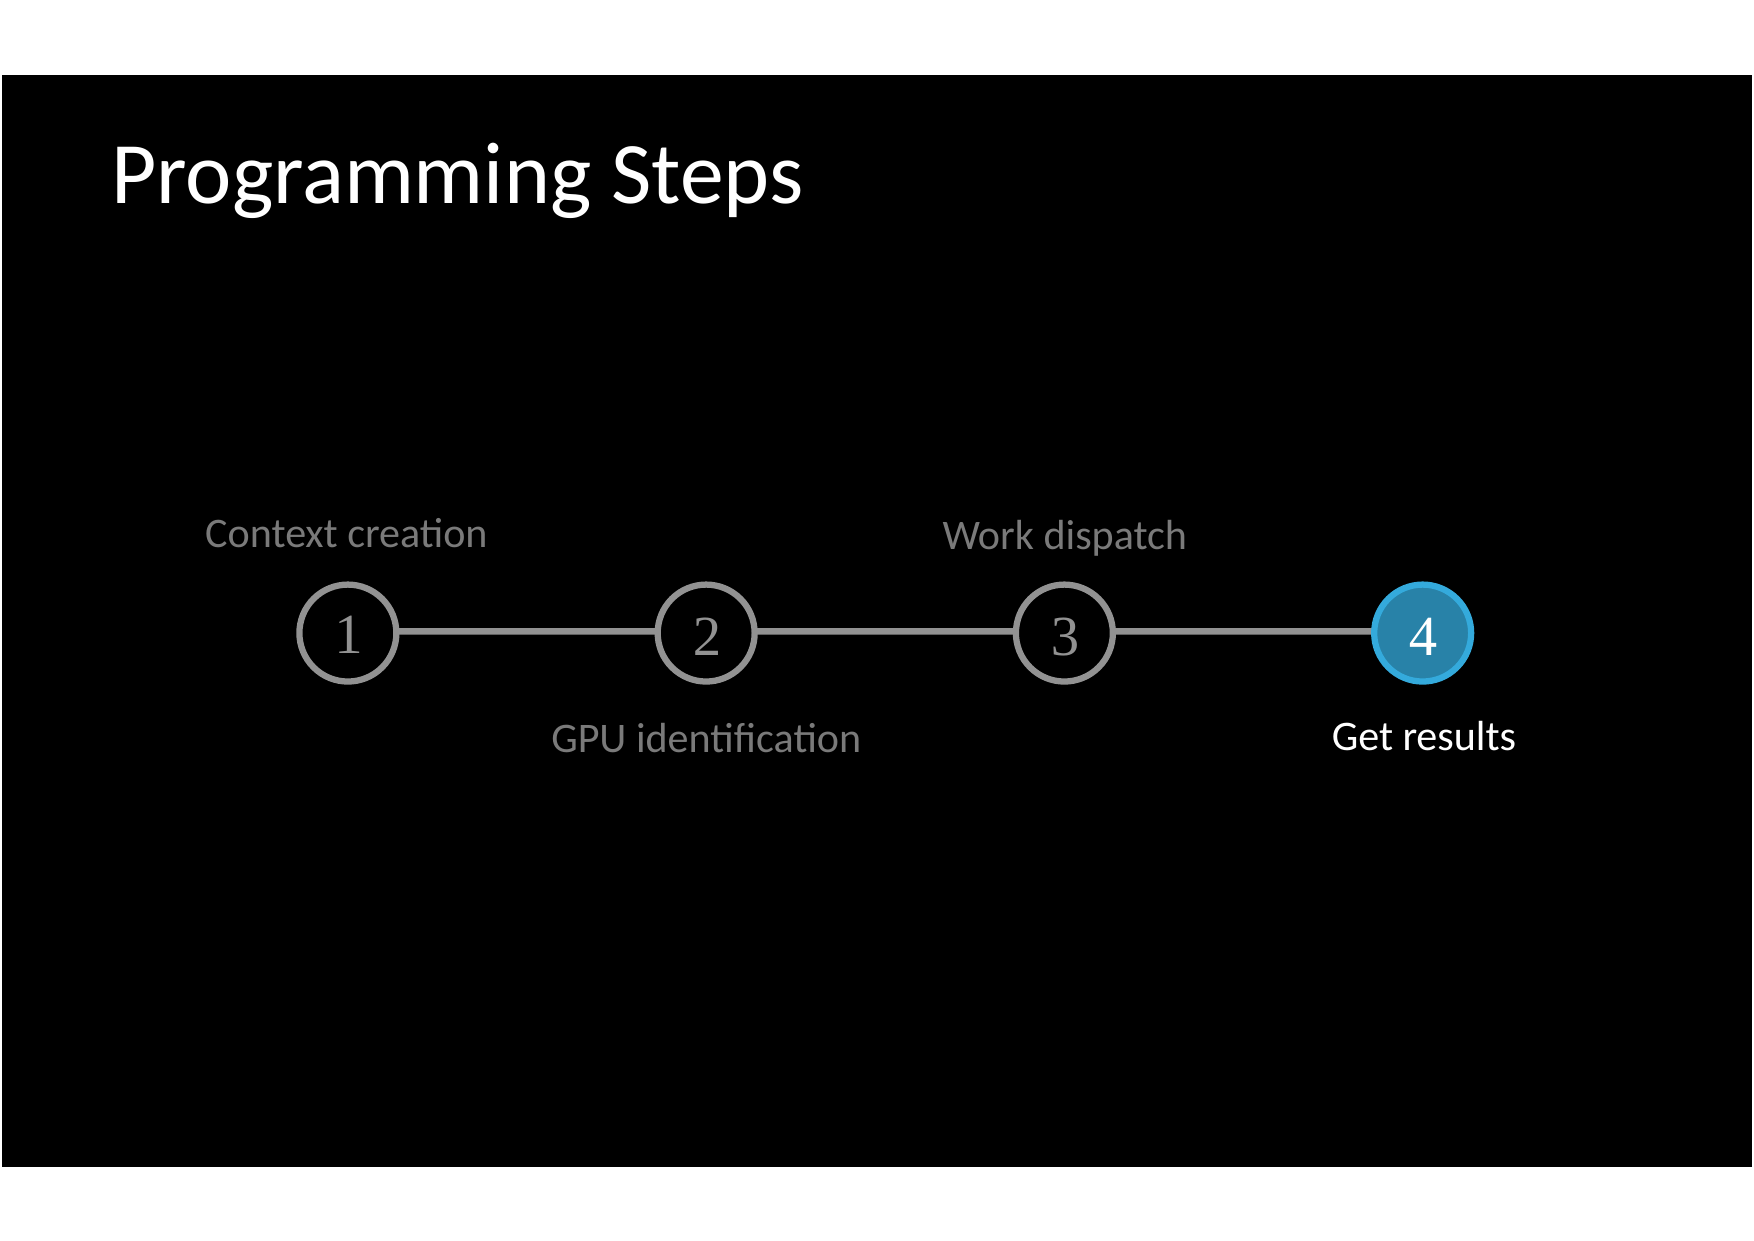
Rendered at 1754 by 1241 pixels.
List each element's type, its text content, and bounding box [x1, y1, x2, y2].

text_box [0, 73, 1754, 1169]
text_box 2 GPU identification [551, 606, 862, 768]
text_box 4 Get results [1331, 606, 1517, 766]
text_box [1037, 674, 1092, 683]
text_box [1381, 583, 1464, 606]
text_box [488, 626, 551, 637]
text_box [862, 626, 942, 637]
text_box [1188, 626, 1331, 637]
text_box ! Work dispatch 3 [942, 487, 1188, 674]
text_box Context creation 1 [205, 512, 488, 672]
text_box [664, 583, 748, 606]
text_box Programming Steps [111, 127, 805, 229]
text_box [317, 672, 378, 683]
